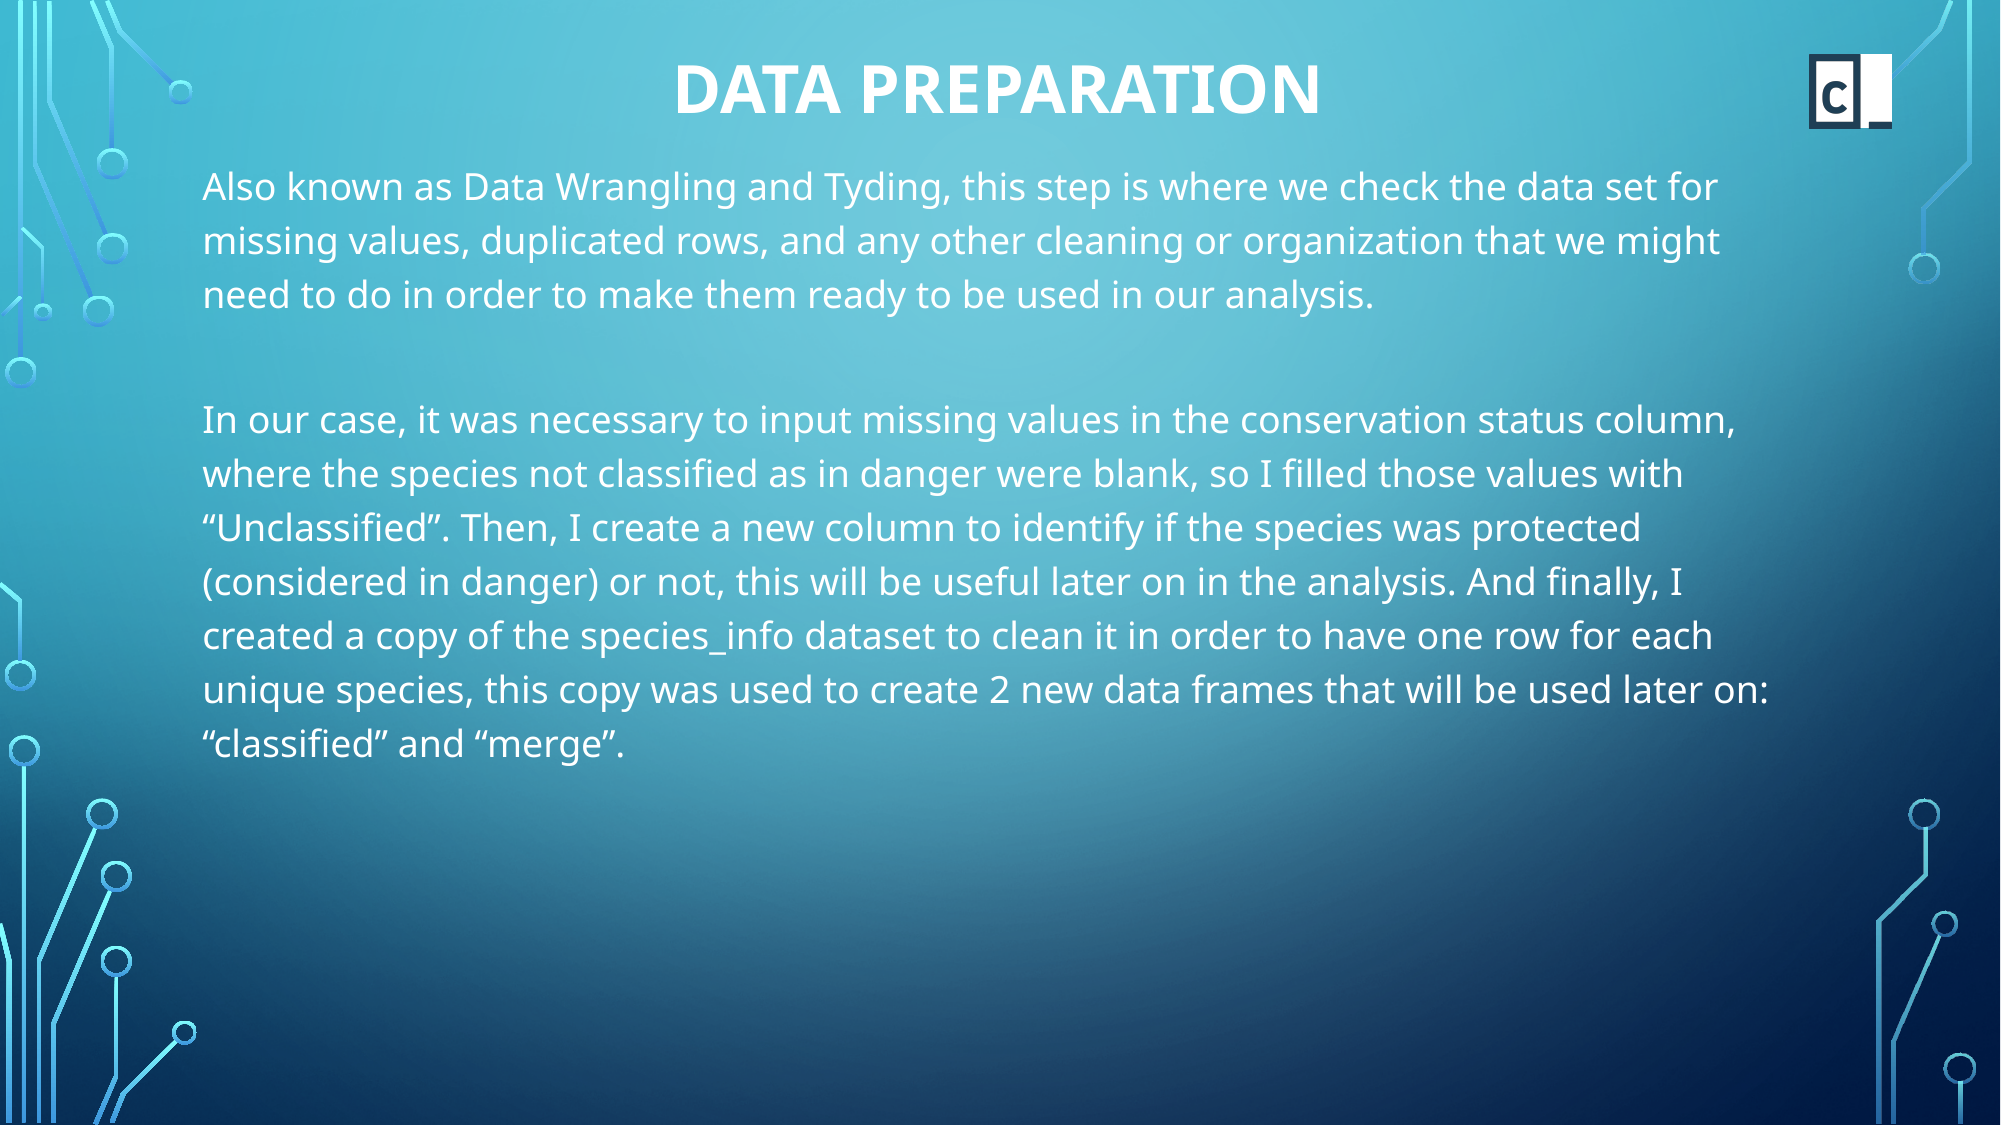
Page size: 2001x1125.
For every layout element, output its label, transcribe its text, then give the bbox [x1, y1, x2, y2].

list Also known as Data Wrangling and Tyding, this step is where we check the data set for missing values, duplicated rows, and any other cleaning or organization that we might need to do in order to make them ready to be used in our analysis. In our case, it was necessary to input missing values in the conservation status column, where the species not classified as in danger were blank, so I filled those values with “Unclassified”. Then, I create a new column to identify if the species was protected (considered in danger) or not, this will be useful later on in the analysis. And finally, I created a copy of the species_info dataset to clean it in order to have one row for each unique species, this copy was used to create 2 new data frames that will be used later on: “classified” and “merge”. [187, 147, 1810, 1070]
title Data preparation [187, 35, 1810, 147]
picture [1809, 54, 1893, 129]
